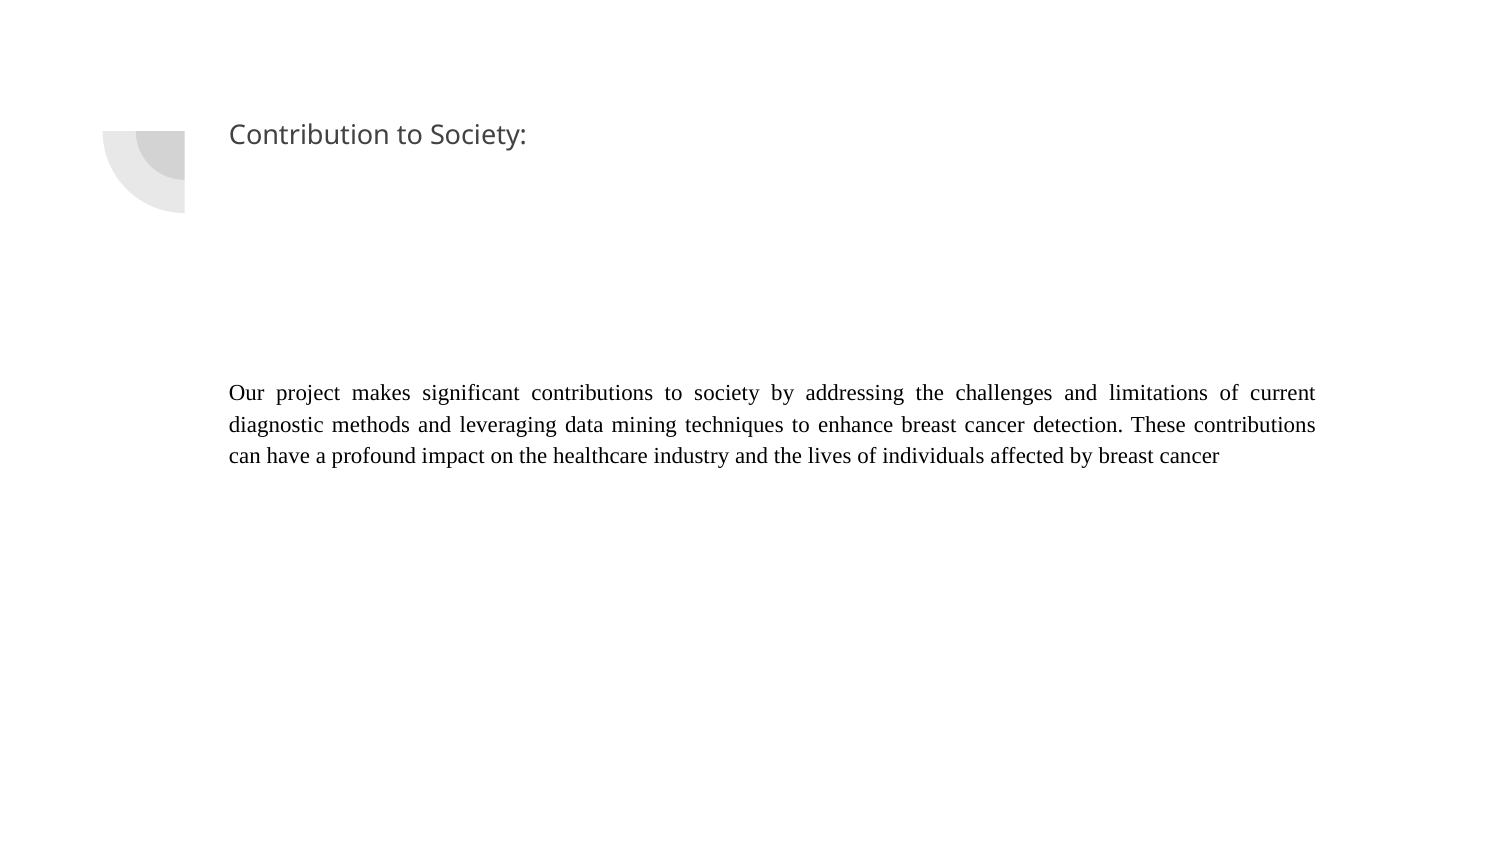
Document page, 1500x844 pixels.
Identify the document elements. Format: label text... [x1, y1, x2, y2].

title Contribution to Society: [213, 98, 1368, 263]
list Our project makes significant contributions to society by addressing the challenges and limitations of current diagnostic methods and leveraging data mining techniques to enhance breast cancer detection. These contributions can have a profound impact on the healthcare industry and the lives of individuals affected by breast cancer [213, 326, 1368, 744]
